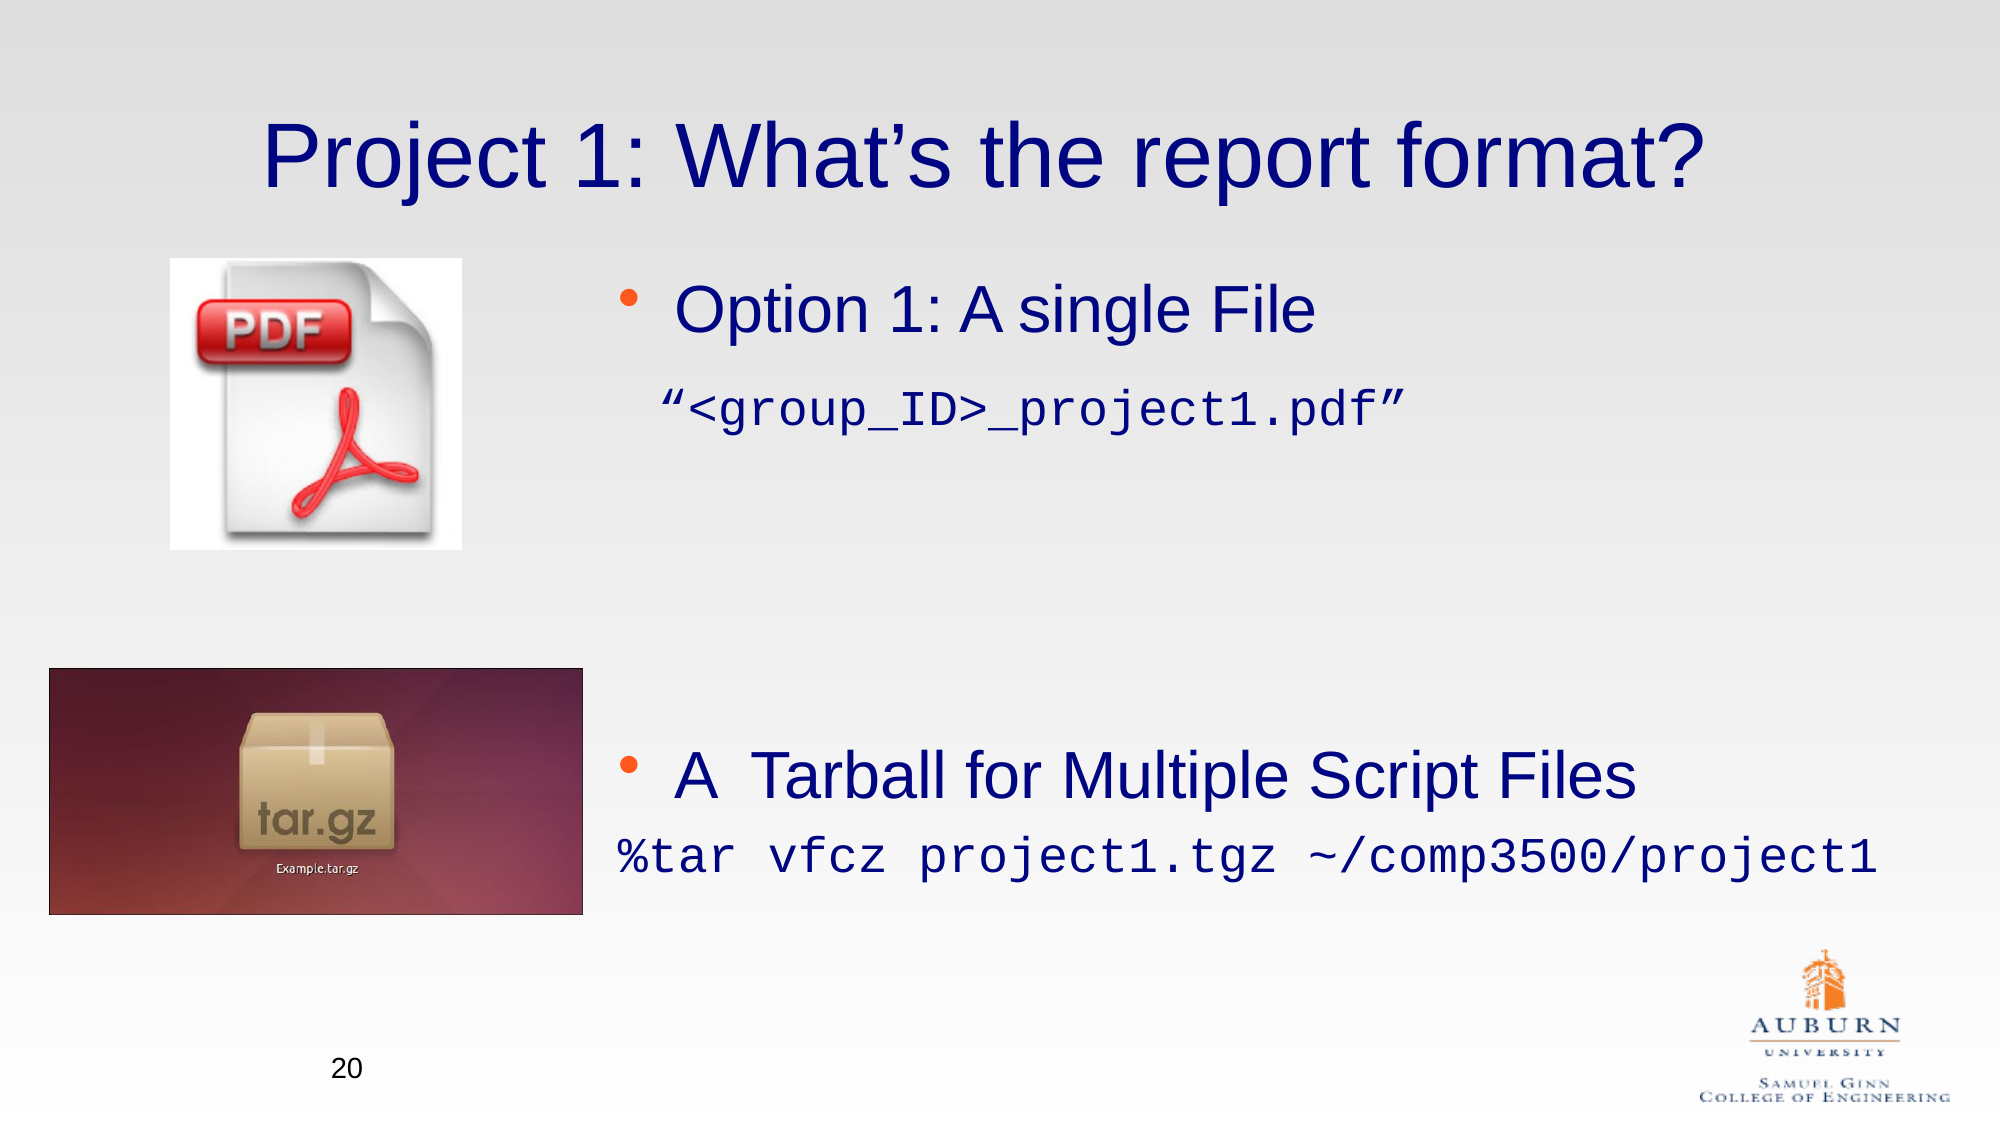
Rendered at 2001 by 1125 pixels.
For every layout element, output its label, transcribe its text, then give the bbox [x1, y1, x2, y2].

picture [1946, 949, 1950, 1102]
picture [169, 258, 462, 551]
list Option 1: A single File “<group_ID>_project1.pdf” A Tarball for Multiple Script Files %tar vfcz project1.tgz ~/comp3500/project1 [603, 258, 1946, 1102]
picture [49, 668, 583, 916]
title Project 1: What’s the report format? [170, 2, 1800, 300]
slide_number 20 [315, 1041, 667, 1102]
